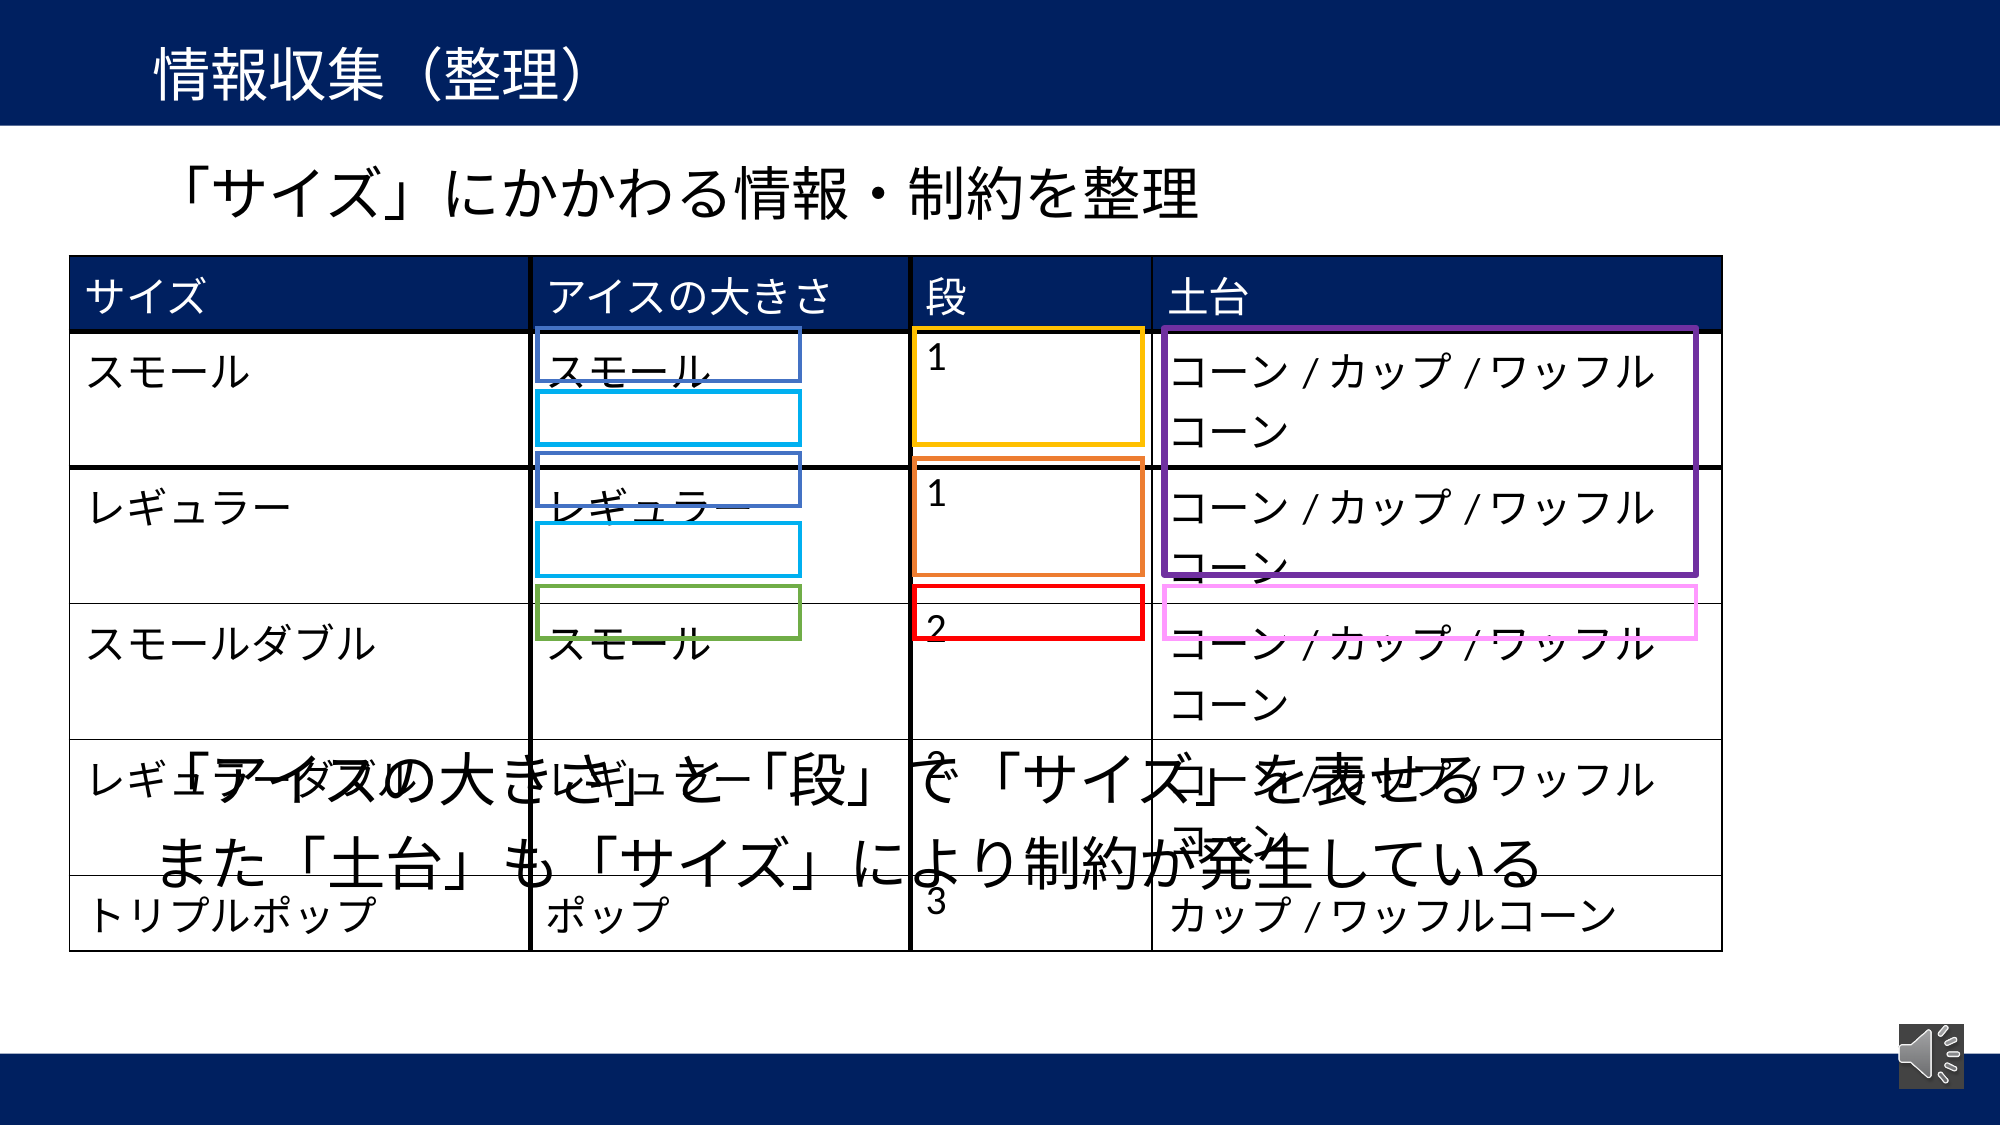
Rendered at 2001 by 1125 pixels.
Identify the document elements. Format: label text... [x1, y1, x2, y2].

list 「サイズ」にかかわる情報・制約を整理 「アイスの大きさ」と「段」で「サイズ」を表せる また「土台」も「サイズ」により制約が発生している [137, 157, 1863, 1033]
table_cell スモールダブル [70, 604, 137, 739]
table_cell レギュラーダブル [70, 740, 137, 875]
picture [1897, 1022, 1965, 1090]
title 情報収集（整理） [137, 32, 1863, 124]
table_header サイズ [70, 257, 137, 329]
table_cell スモール [70, 334, 137, 465]
table_cell レギュラー [70, 470, 137, 603]
table_cell トリプルポップ [70, 876, 137, 950]
